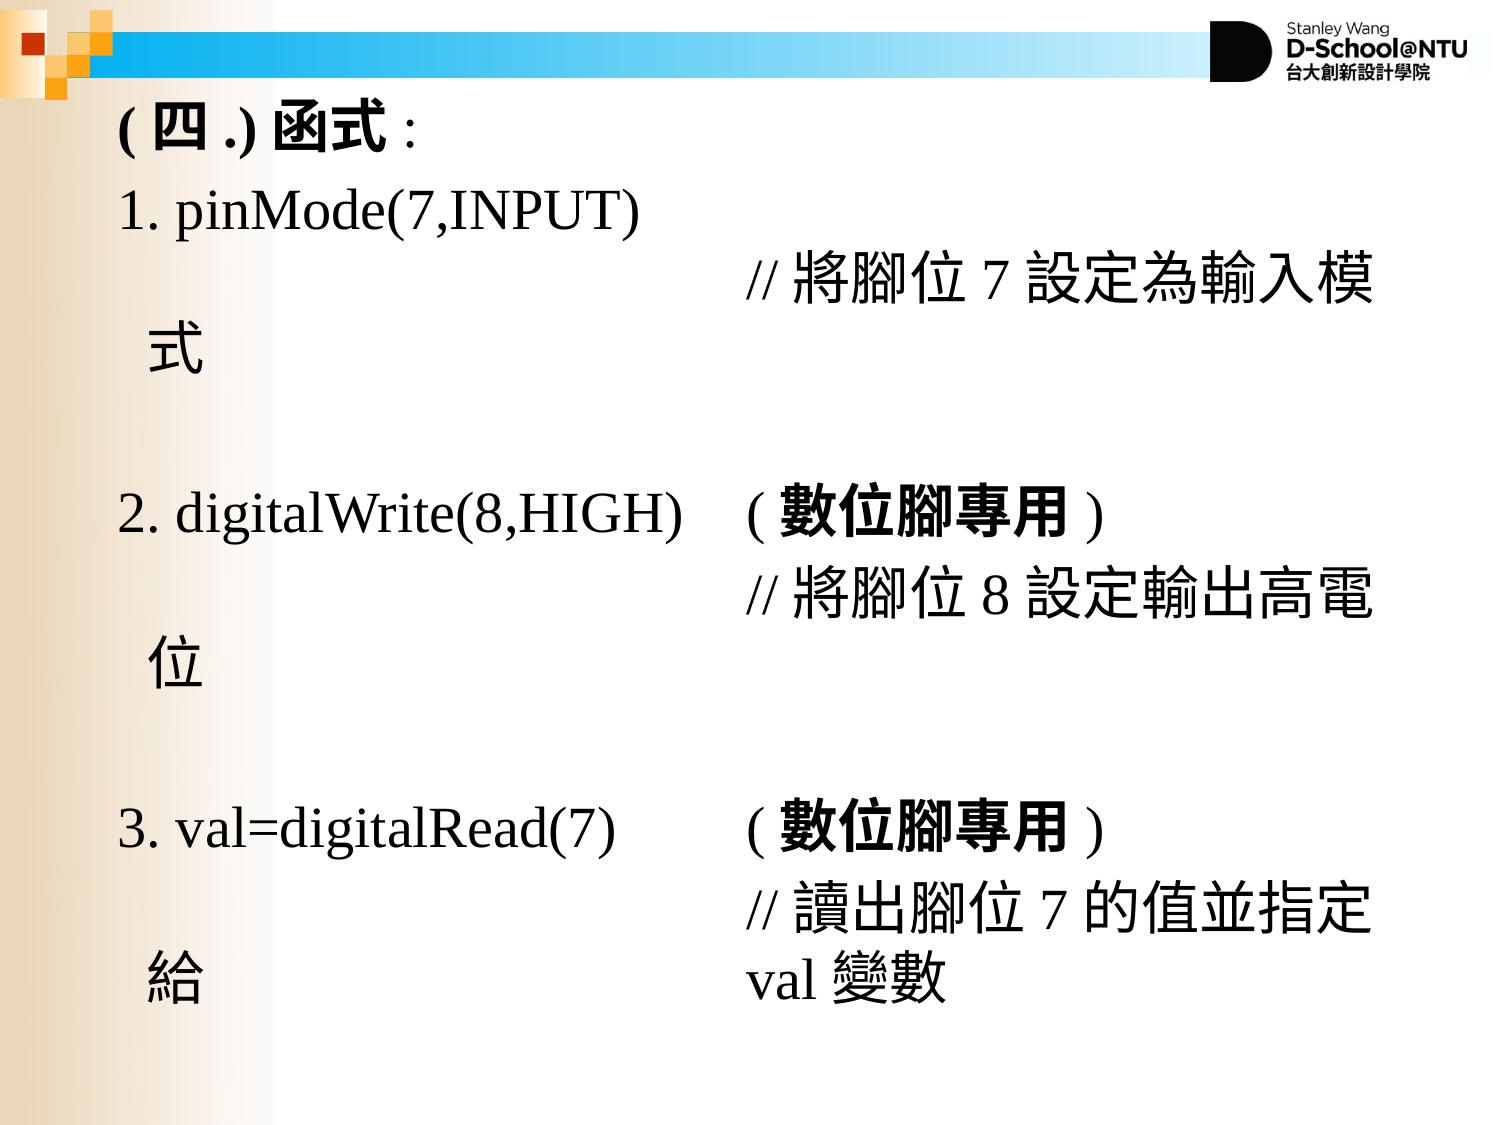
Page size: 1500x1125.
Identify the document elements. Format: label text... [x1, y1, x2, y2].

picture [1210, 21, 1467, 82]
list (四.)函式: 1. pinMode(7,INPUT) //將腳位7設定為輸入模式 2. digitalWrite(8,HIGH) (數位腳專用) //將腳位8設定輸出高電位 3. val=digitalRead(7) (數位腳專用) //讀出腳位7的值並指定給 val變數 [75, 82, 1425, 1038]
